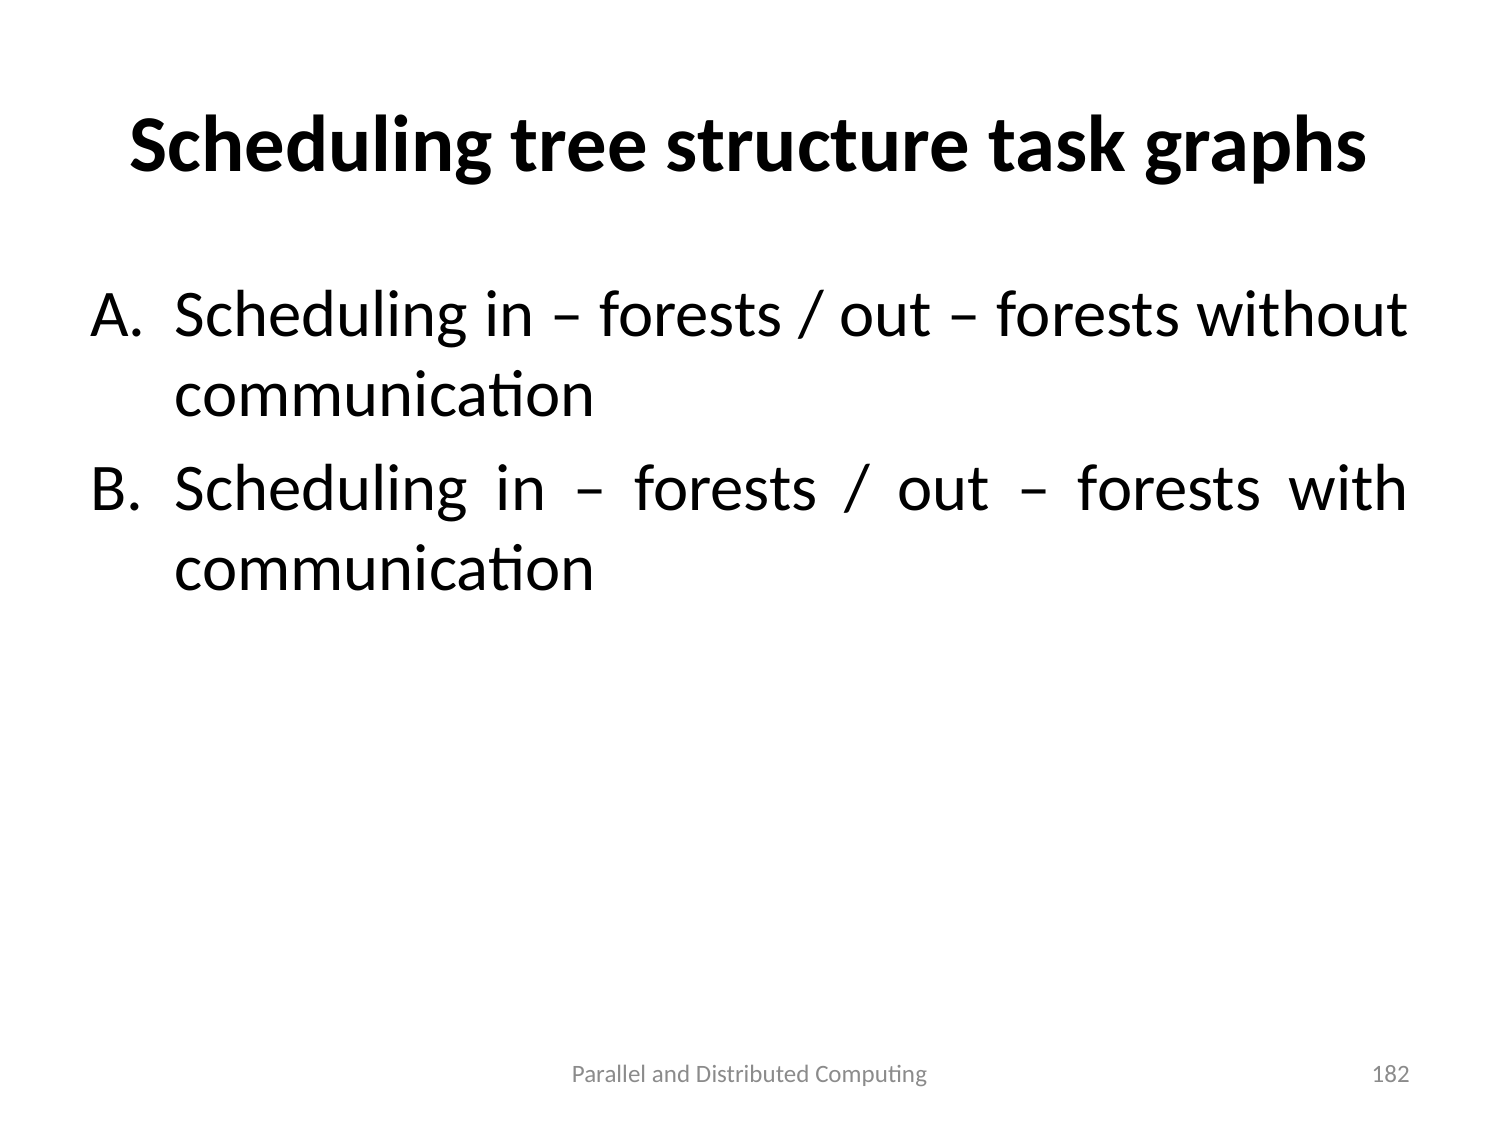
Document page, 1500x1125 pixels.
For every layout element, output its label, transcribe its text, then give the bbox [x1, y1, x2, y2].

title Scheduling tree structure task graphs [75, 45, 1425, 233]
footer Parallel and Distributed Computing [512, 1042, 988, 1103]
slide_number 182 [1074, 1042, 1425, 1103]
list Scheduling in – forests / out – forests without communication Scheduling in – forests / out – forests with communication [75, 262, 1425, 1005]
